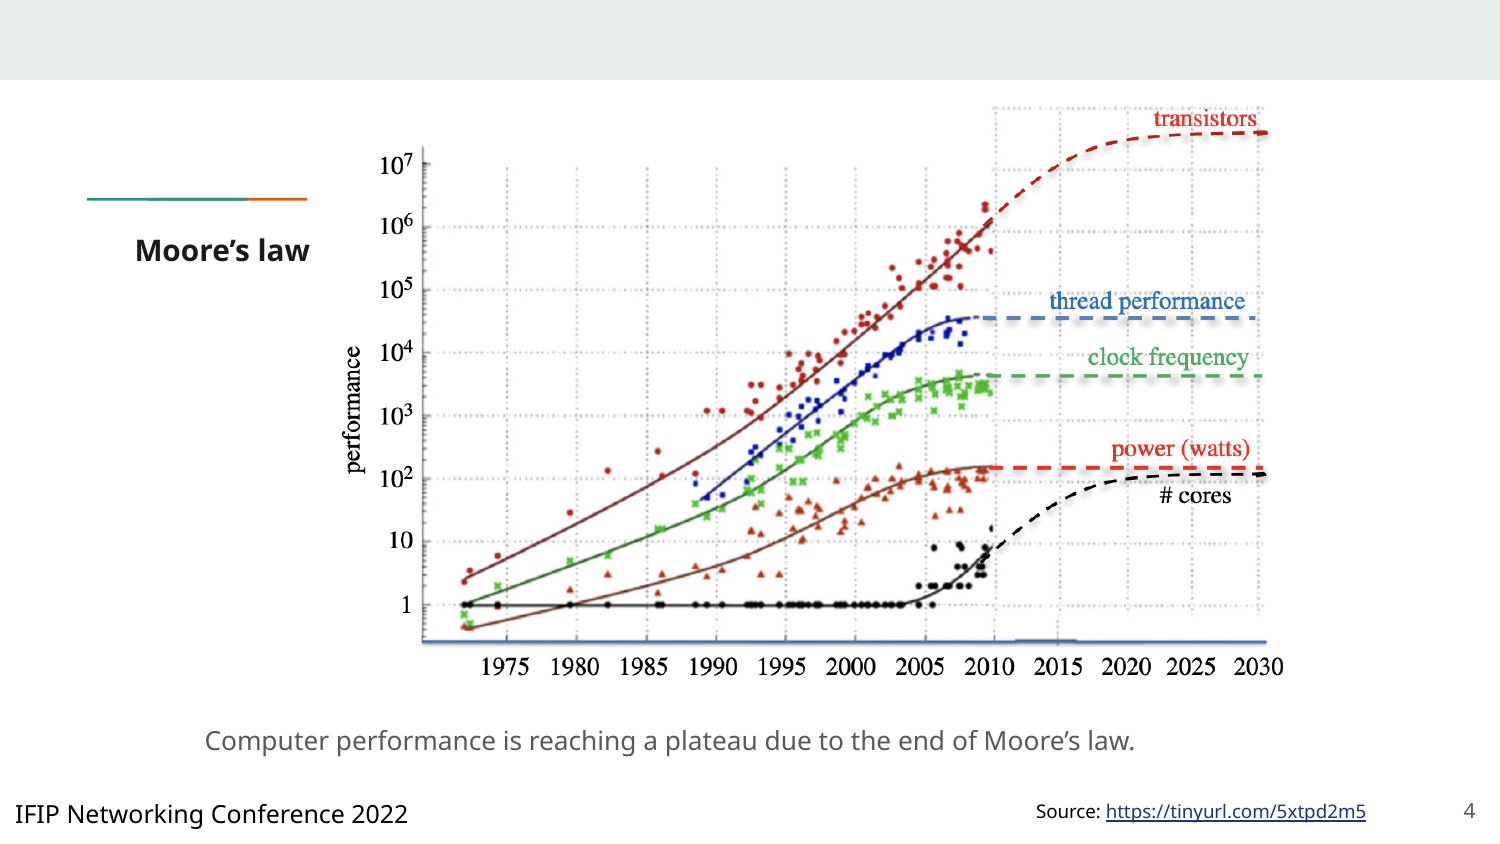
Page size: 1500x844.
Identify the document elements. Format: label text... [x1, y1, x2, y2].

list Computer performance is reaching a plateau due to the end of Moore’s law. [189, 704, 1343, 793]
text_box Source: https://tinyurl.com/5xtpd2m5 [1021, 786, 1385, 838]
picture [325, 84, 1293, 682]
slide_number ‹#› [1400, 779, 1491, 844]
text_box IFIP Networking Conference 2022 [0, 783, 458, 844]
title Moore’s law [119, 216, 320, 305]
